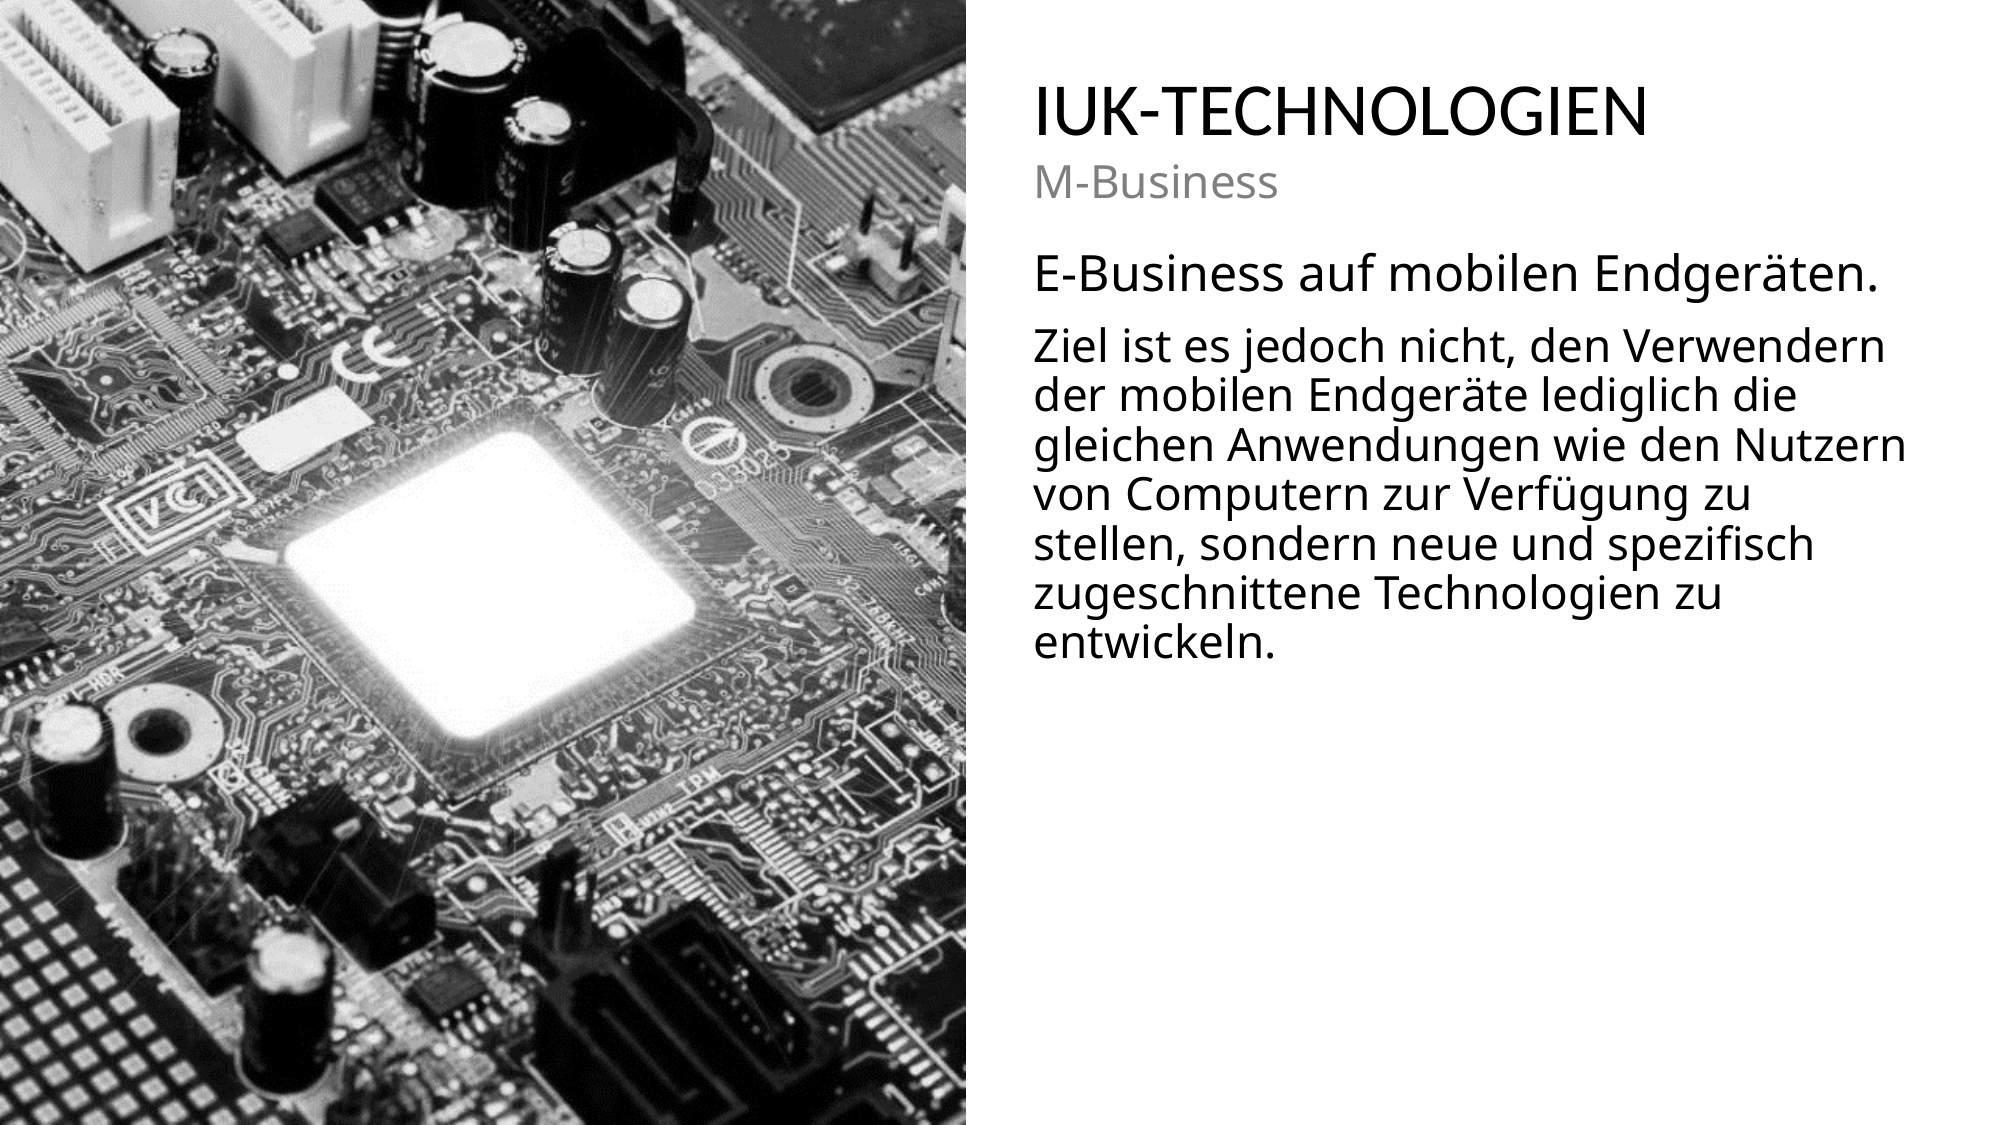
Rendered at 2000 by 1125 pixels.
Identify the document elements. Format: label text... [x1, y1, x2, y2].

list M-Business [1034, 159, 1911, 248]
title IUK-TECHNOLOGIEN [1034, 70, 1911, 159]
picture [0, 0, 966, 1125]
list E-Business auf mobilen Endgeräten. Ziel ist es jedoch nicht, den Verwendern der mobilen Endgeräte lediglich die gleichen Anwendungen wie den Nutzern von Computern zur Verfügung zu stellen, sondern neue und spezifisch zugeschnittene Technologien zu entwickeln. [1034, 248, 1911, 954]
